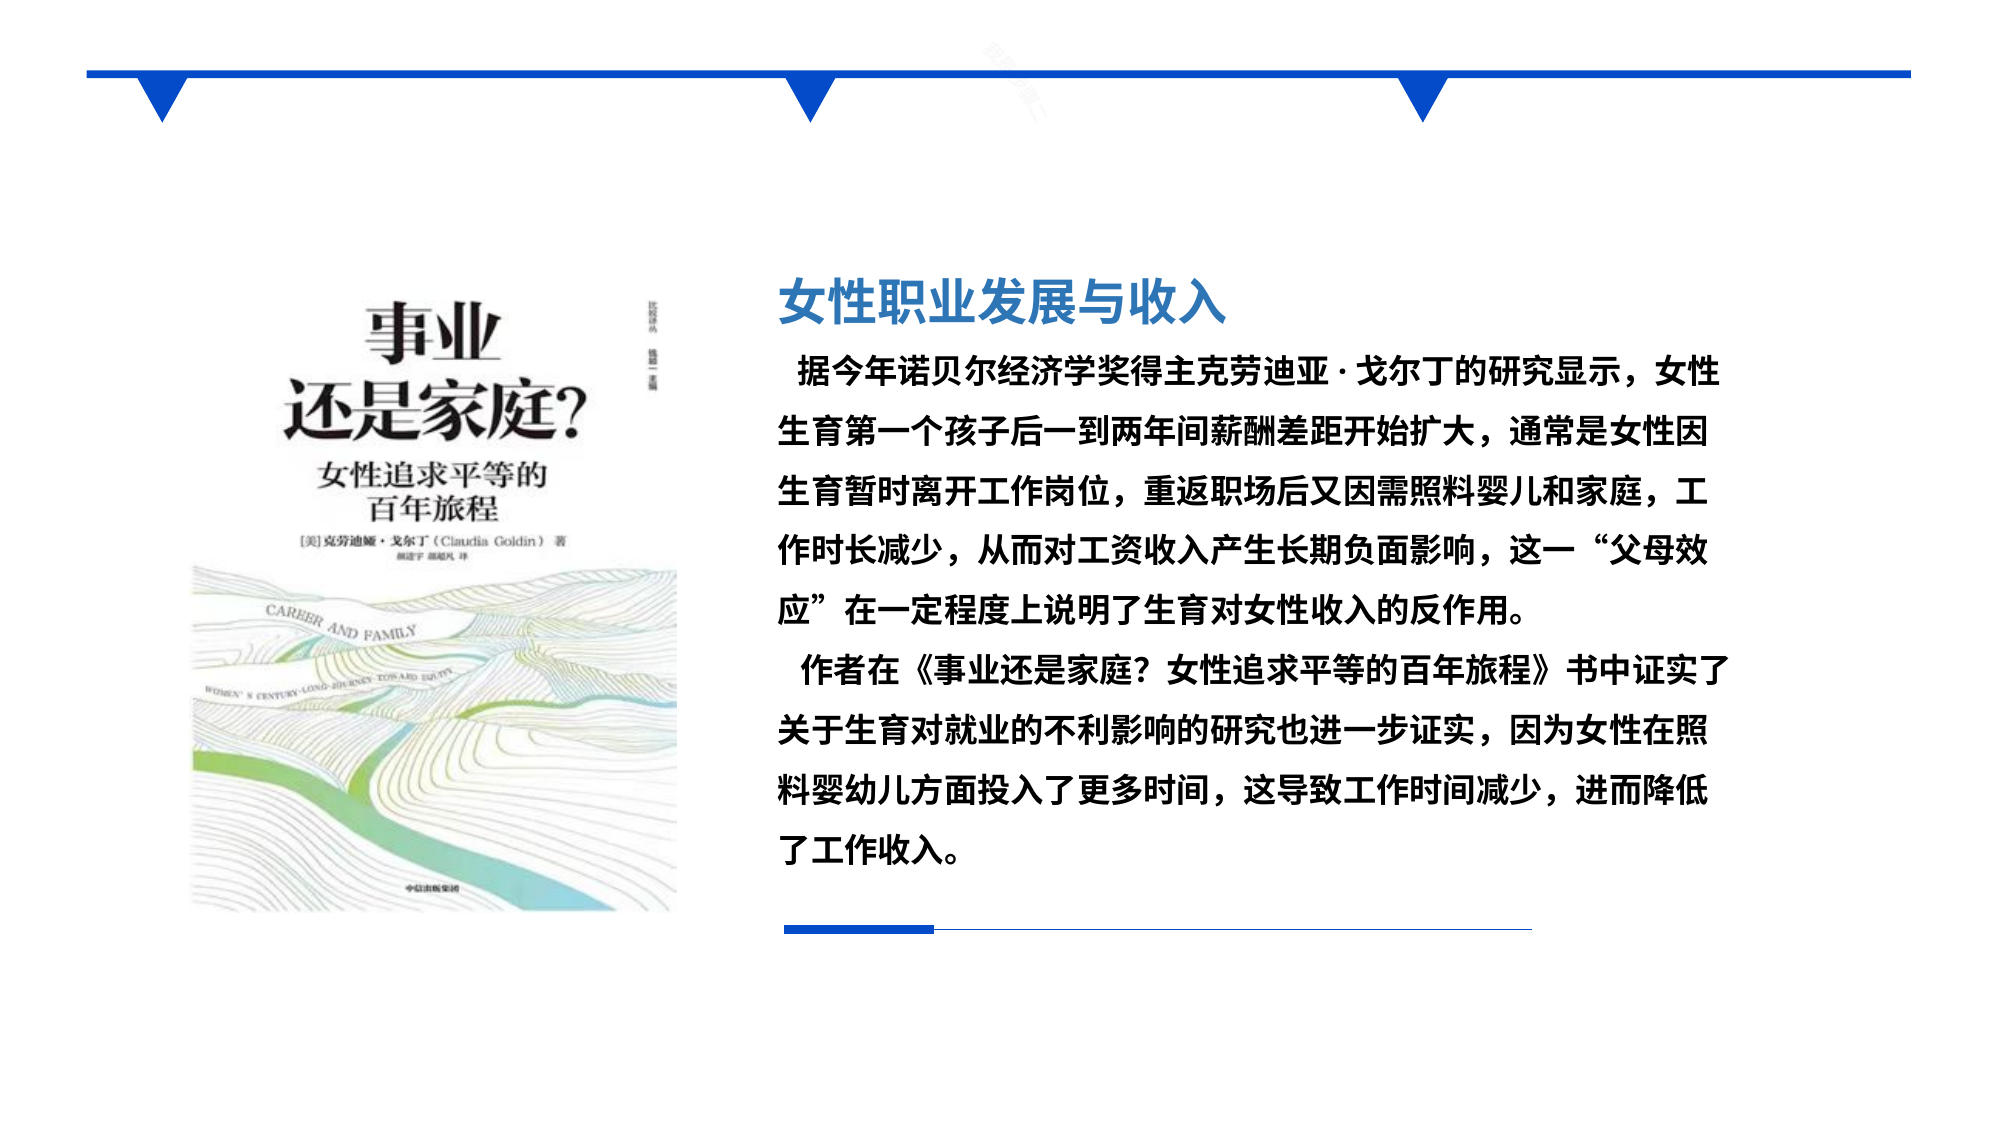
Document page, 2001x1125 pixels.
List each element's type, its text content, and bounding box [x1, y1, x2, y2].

text_box 女性职业发展与收入 据今年诺贝尔经济学奖得主克劳迪亚·戈尔丁的研究显示，女性生育第一个孩子后一到两年间薪酬差距开始扩大，通常是女性因生育暂时离开工作岗位，重返职场后又因需照料婴儿和家庭，工作时长减少，从而对工资收入产生长期负面影响，这一“父母效应”在一定程度上说明了生育对女性收入的反作用。 作者在《事业还是家庭？女性追求平等的百年旅程》书中证实了关于生育对就业的不利影响的研究也进一步证实，因为女性在照料婴幼儿方面投入了更多时间，这导致工作时间减少，进而降低了工作收入。 [762, 232, 1755, 877]
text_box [86, 70, 1911, 123]
picture [189, 238, 677, 913]
